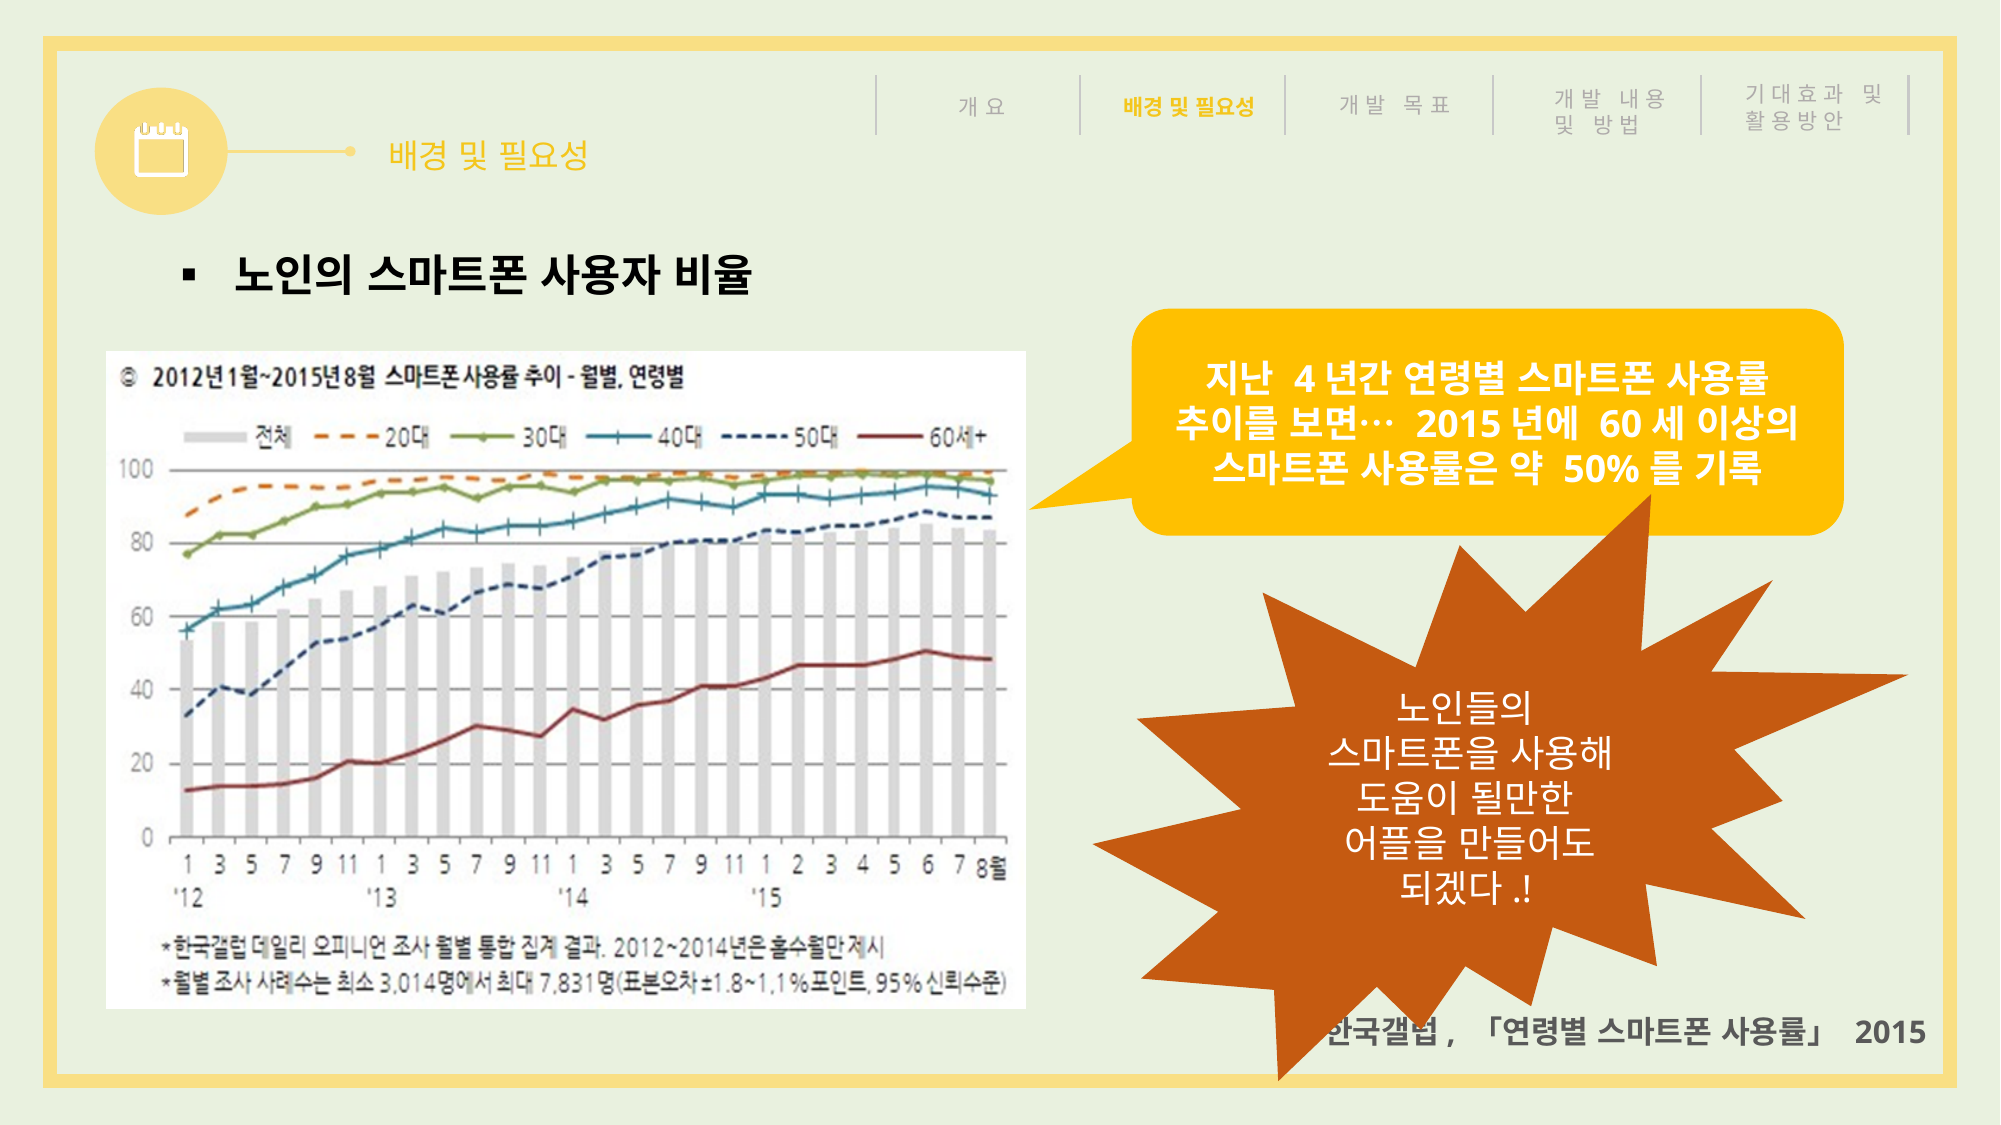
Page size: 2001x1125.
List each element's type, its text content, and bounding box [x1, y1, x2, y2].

text_box 노인들의 스마트폰을 사용해 도움이 될만한 어플을 만들어도 되겠다.! [1089, 491, 1909, 1084]
picture [97, 106, 225, 196]
text_box 개요 [944, 85, 1021, 127]
text_box 개발 내용 및 방법 [1540, 77, 1694, 145]
text_box 지난 4년간 연령별 스마트폰 사용률 추이를 보면… 2015년에 60세 이상의 스마트폰 사용률은 약 50%를 기록 [1028, 307, 1845, 537]
text_box 기대효과 및 활용방안 [1730, 73, 1910, 141]
text_box [49, 43, 1951, 1082]
text_box ▪ 노인의 스마트폰 사용자 비율 [117, 240, 805, 308]
text_box 배경 및 필요성 [1108, 85, 1271, 127]
text_box 한국갤럽, 「연령별 스마트폰 사용률」 2015 [1309, 1005, 2000, 1058]
text_box 개발 목표 [1324, 84, 1466, 125]
picture [106, 351, 1026, 1010]
